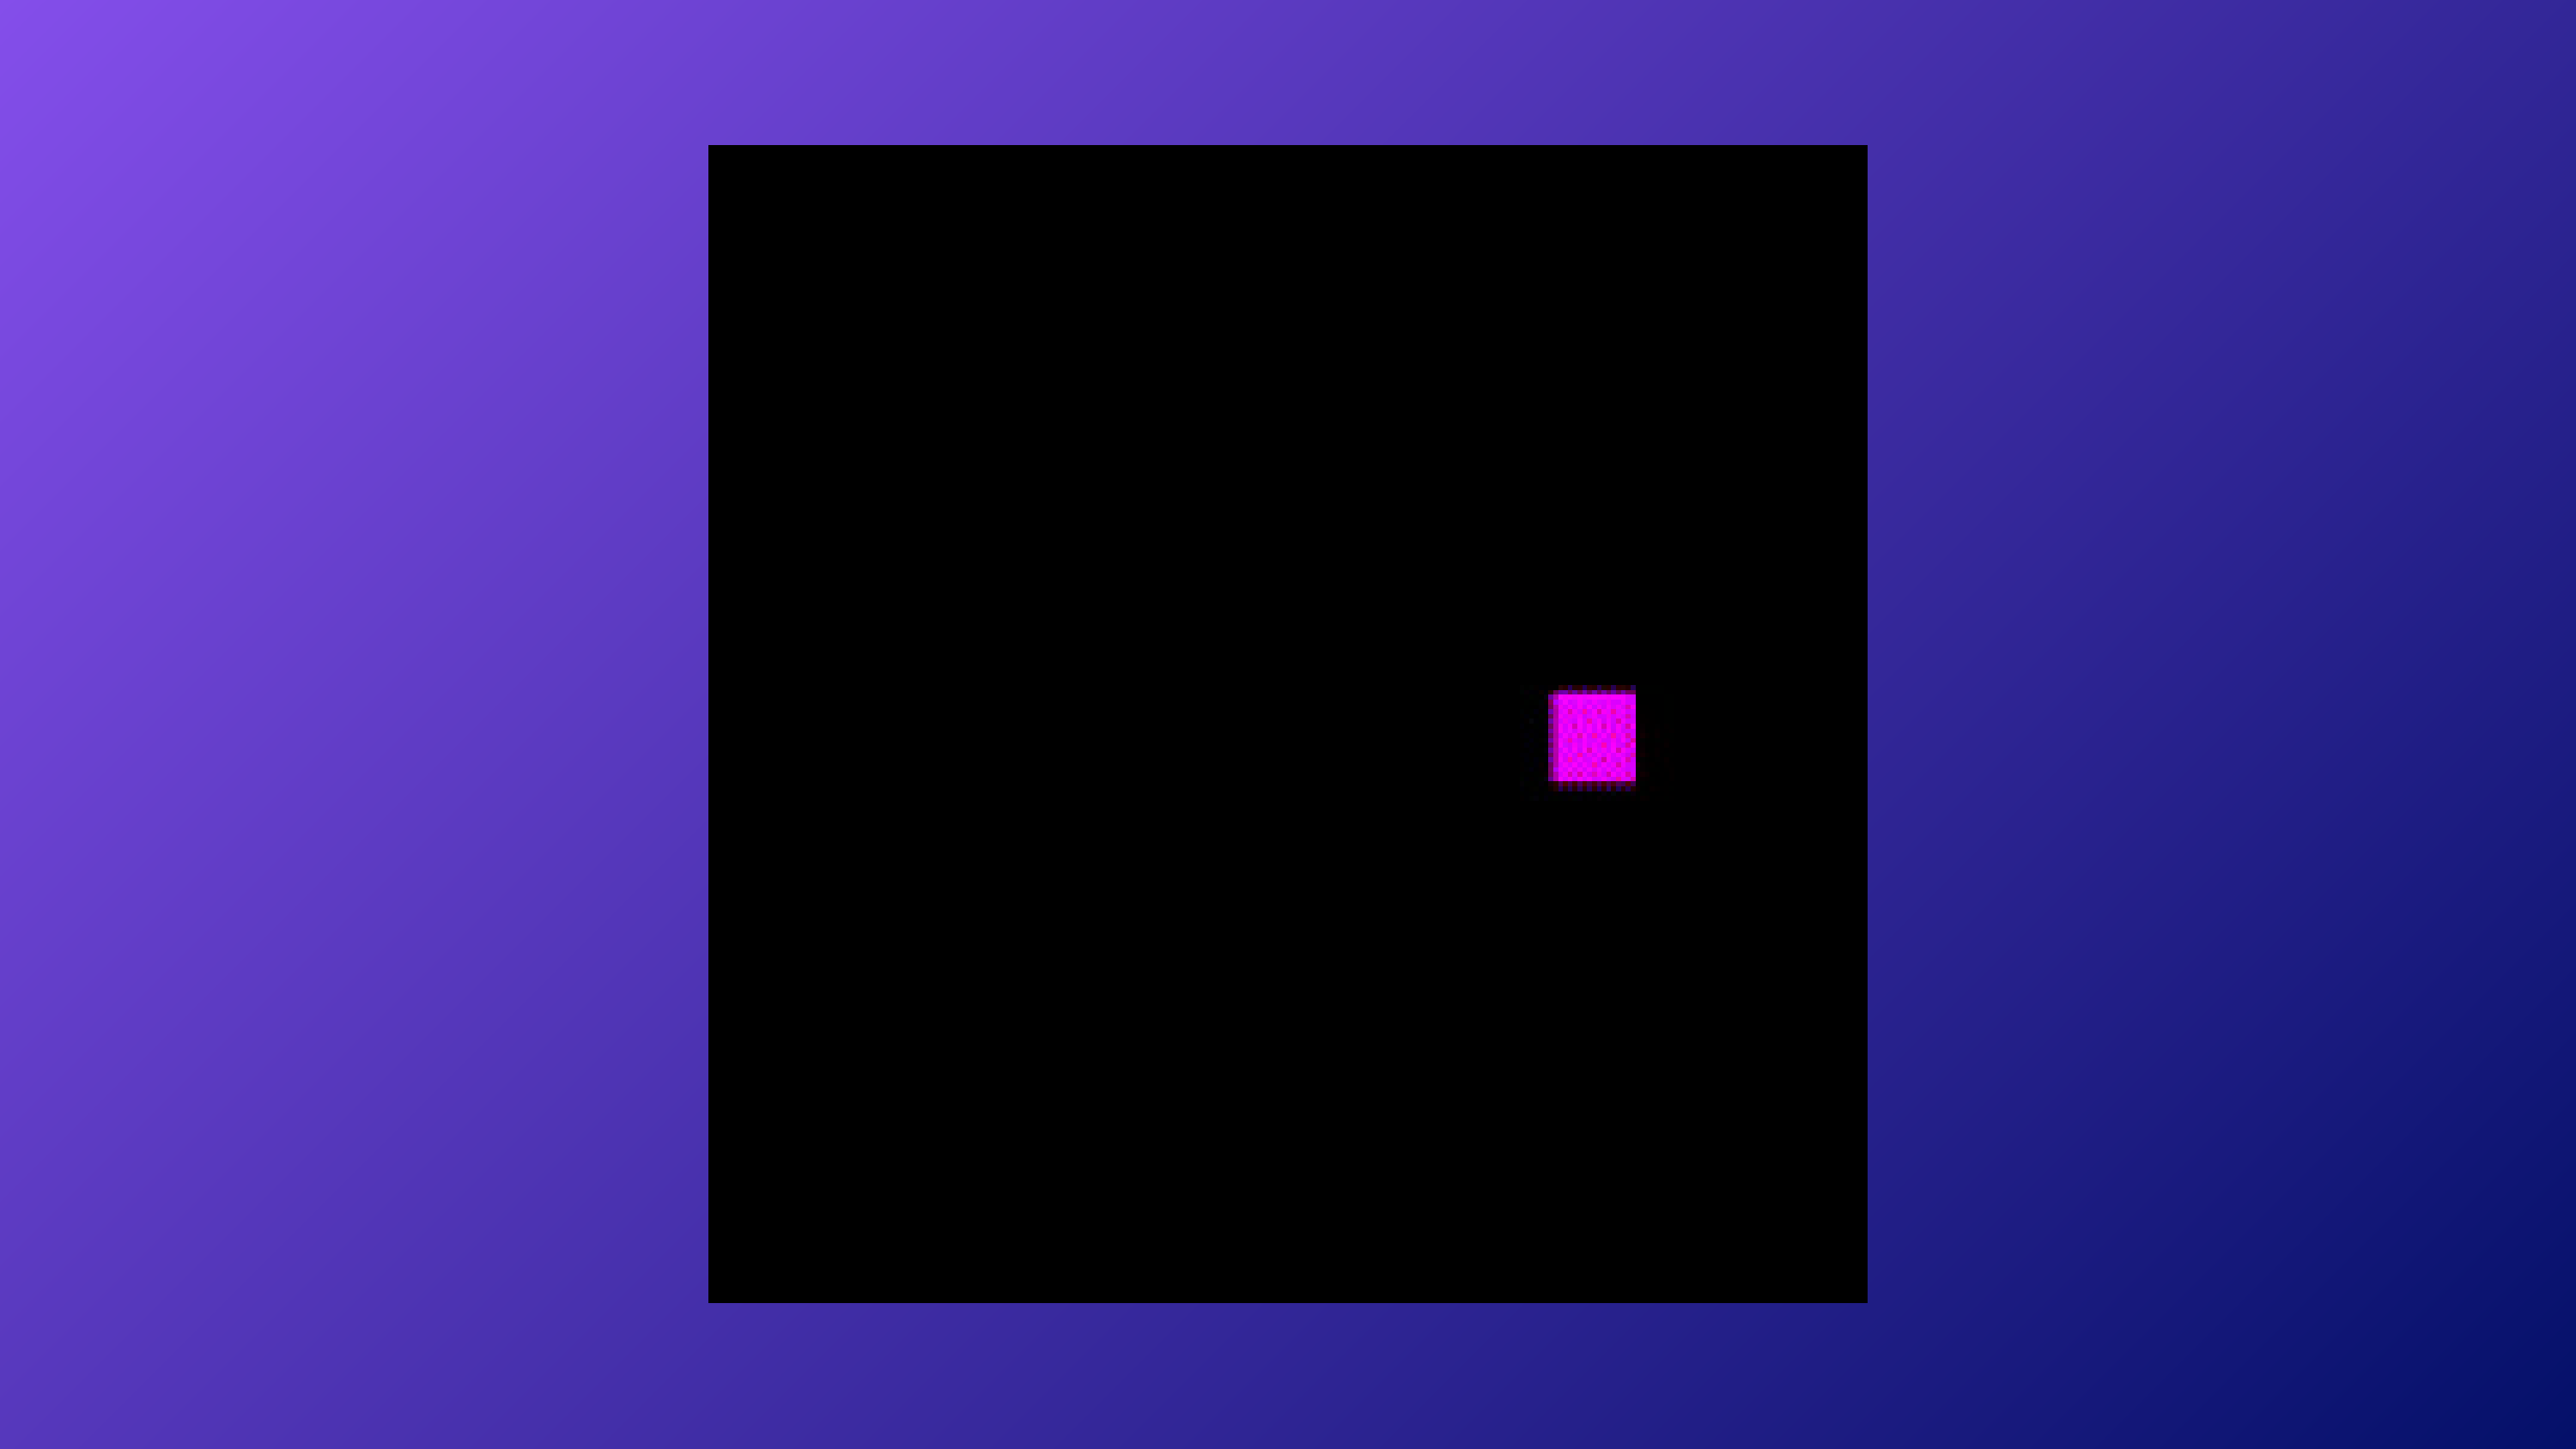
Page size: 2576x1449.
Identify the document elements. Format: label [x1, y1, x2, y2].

text_box [708, 144, 1868, 1304]
